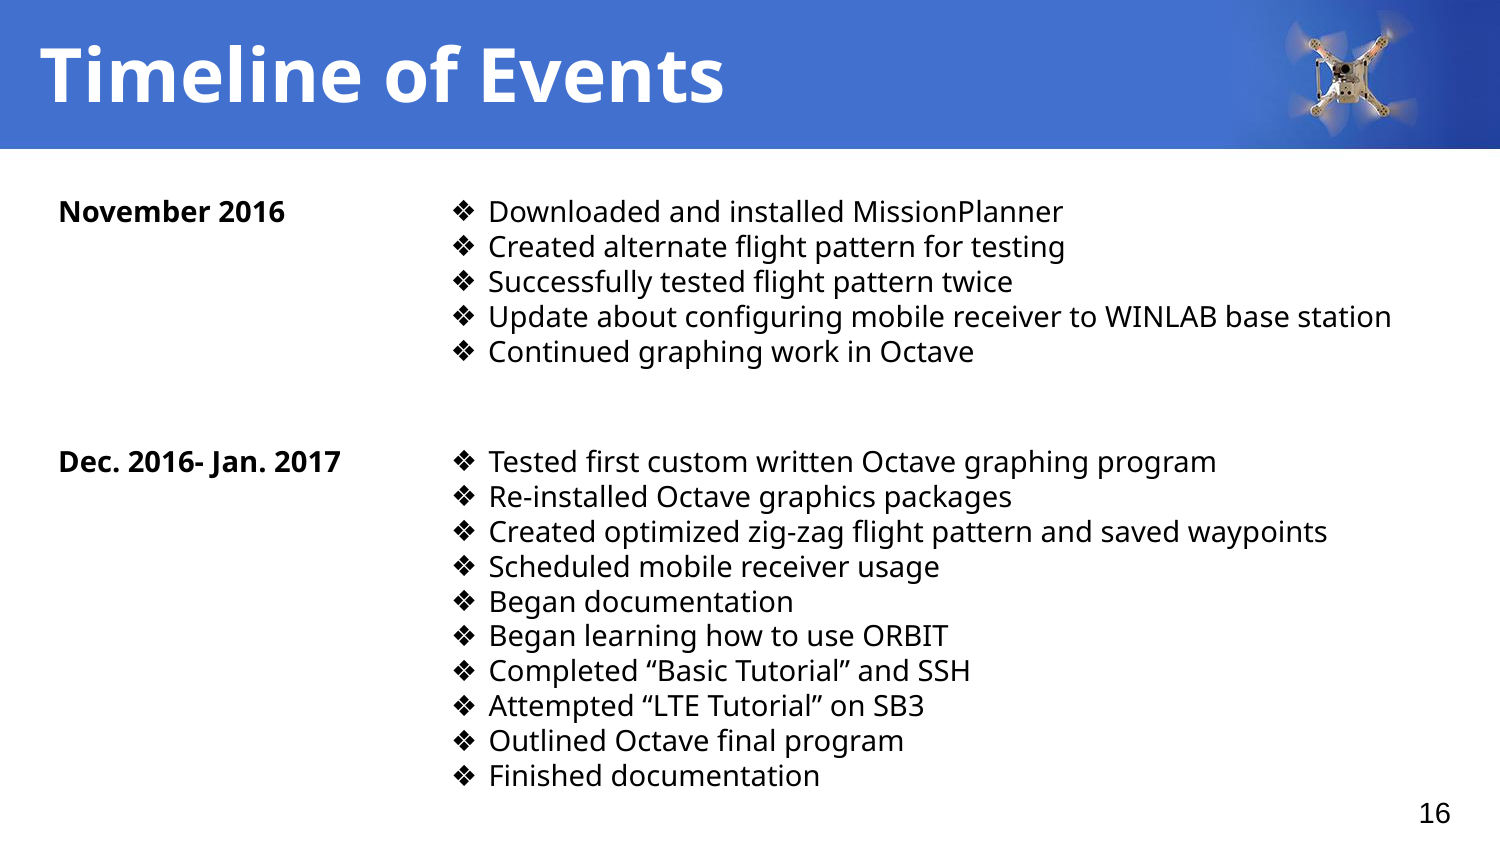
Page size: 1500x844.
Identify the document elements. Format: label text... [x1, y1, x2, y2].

text_box Tested first custom written Octave graphing program Re-installed Octave graphics packages Created optimized zig-zag flight pattern and saved waypoints Scheduled mobile receiver usage Began documentation Began learning how to use ORBIT Completed “Basic Tutorial” and SSH Attempted “LTE Tutorial” on SB3 Outlined Octave final program Finished documentation [398, 427, 1411, 780]
picture [0, 0, 1500, 844]
text_box Downloaded and installed MissionPlanner Created alternate flight pattern for testing Successfully tested flight pattern twice Update about configuring mobile receiver to WINLAB base station Continued graphing work in Octave [398, 177, 1451, 428]
slide_number ‹#› [1403, 779, 1494, 844]
text_box Dec. 2016- Jan. 2017 [43, 427, 360, 476]
text_box November 2016 [43, 177, 360, 226]
title Timeline of Events [24, 0, 1309, 146]
